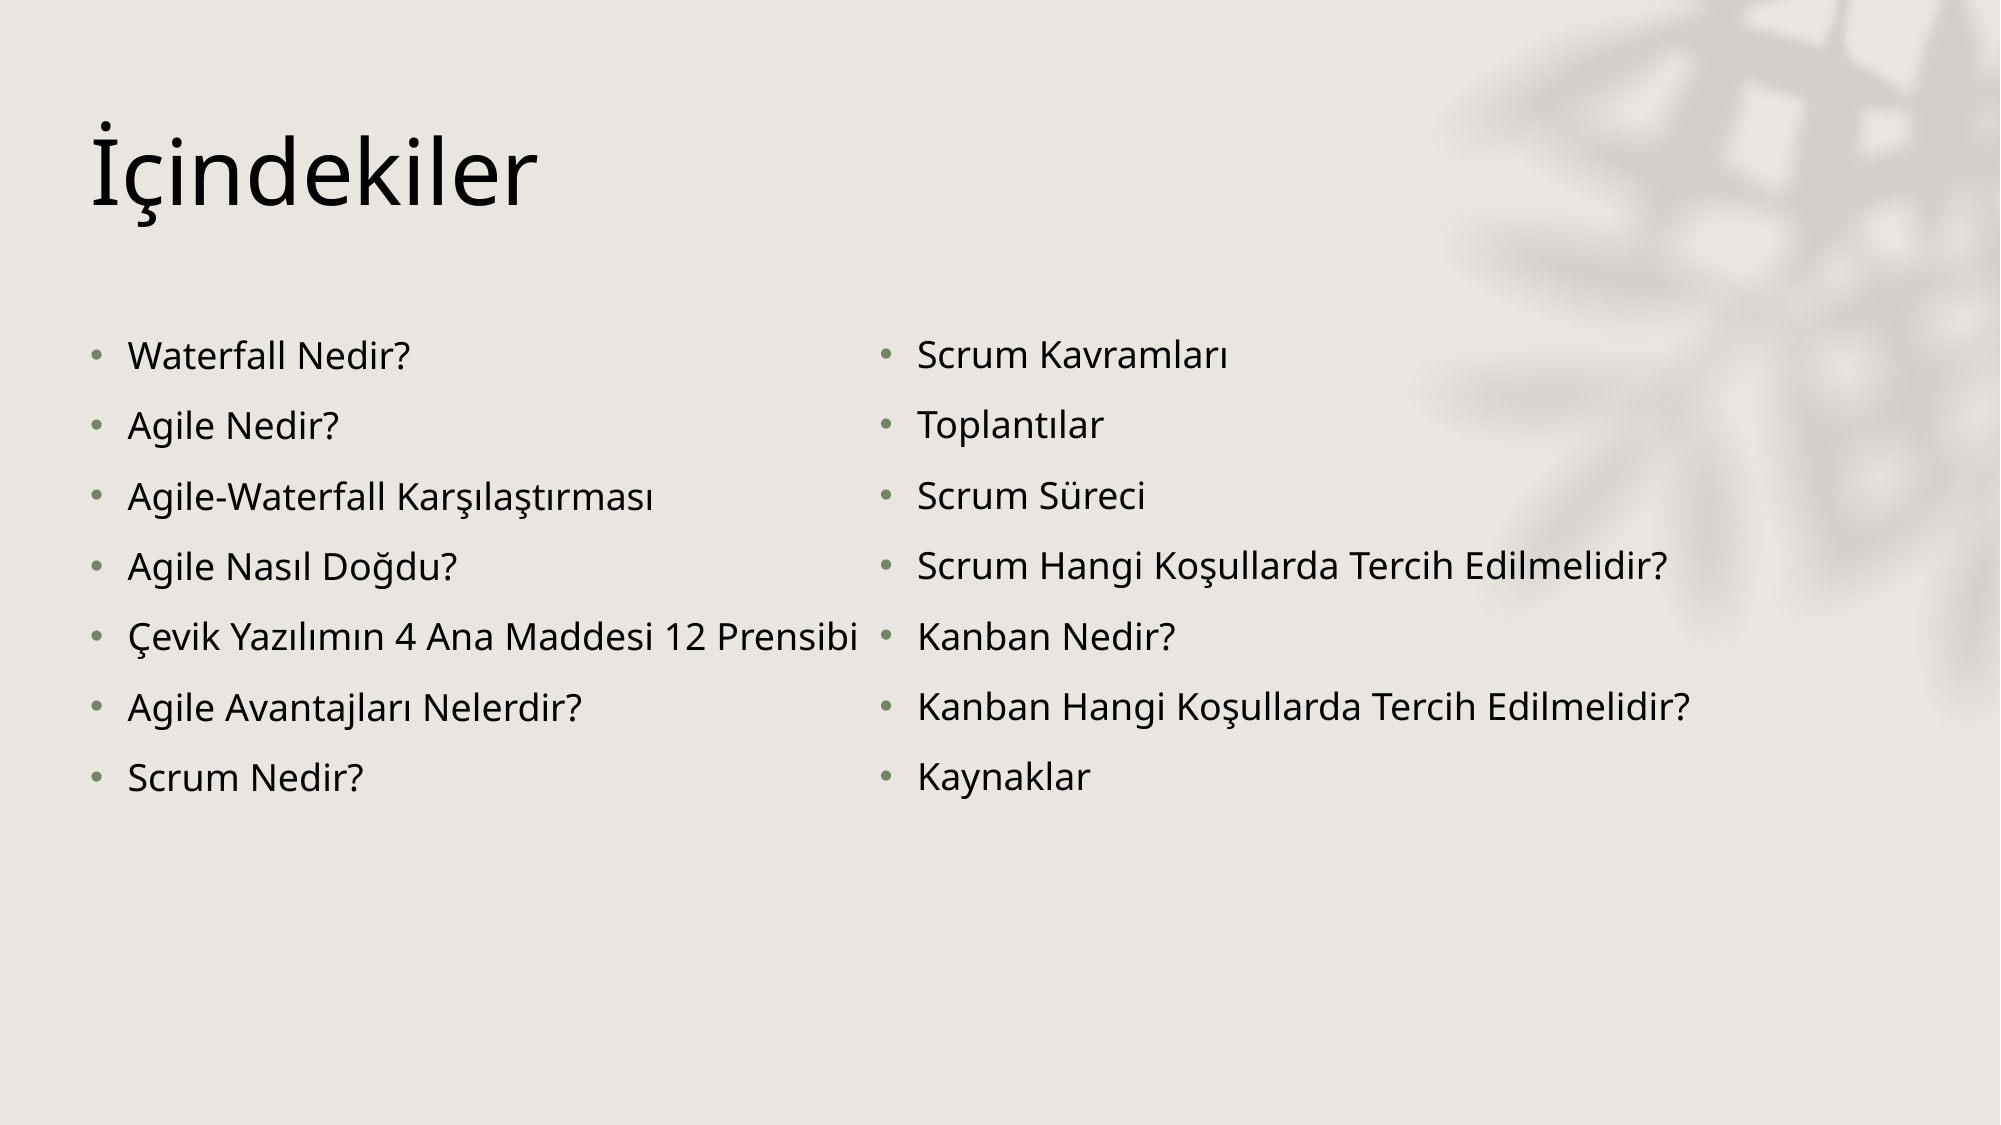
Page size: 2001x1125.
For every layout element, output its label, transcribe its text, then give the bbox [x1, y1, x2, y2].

title İçindekiler [75, 60, 1863, 278]
text_box Scrum Kavramları Toplantılar Scrum Süreci Scrum Hangi Koşullarda Tercih Edilmelidir? Kanban Nedir? Kanban Hangi Koşullarda Tercih Edilmelidir? Kaynaklar [864, 319, 1744, 1008]
list Waterfall Nedir? Agile Nedir? Agile-Waterfall Karşılaştırması Agile Nasıl Doğdu? Çevik Yazılımın 4 Ana Maddesi 12 Prensibi Agile Avantajları Nelerdir? Scrum Nedir? [75, 319, 1000, 1009]
